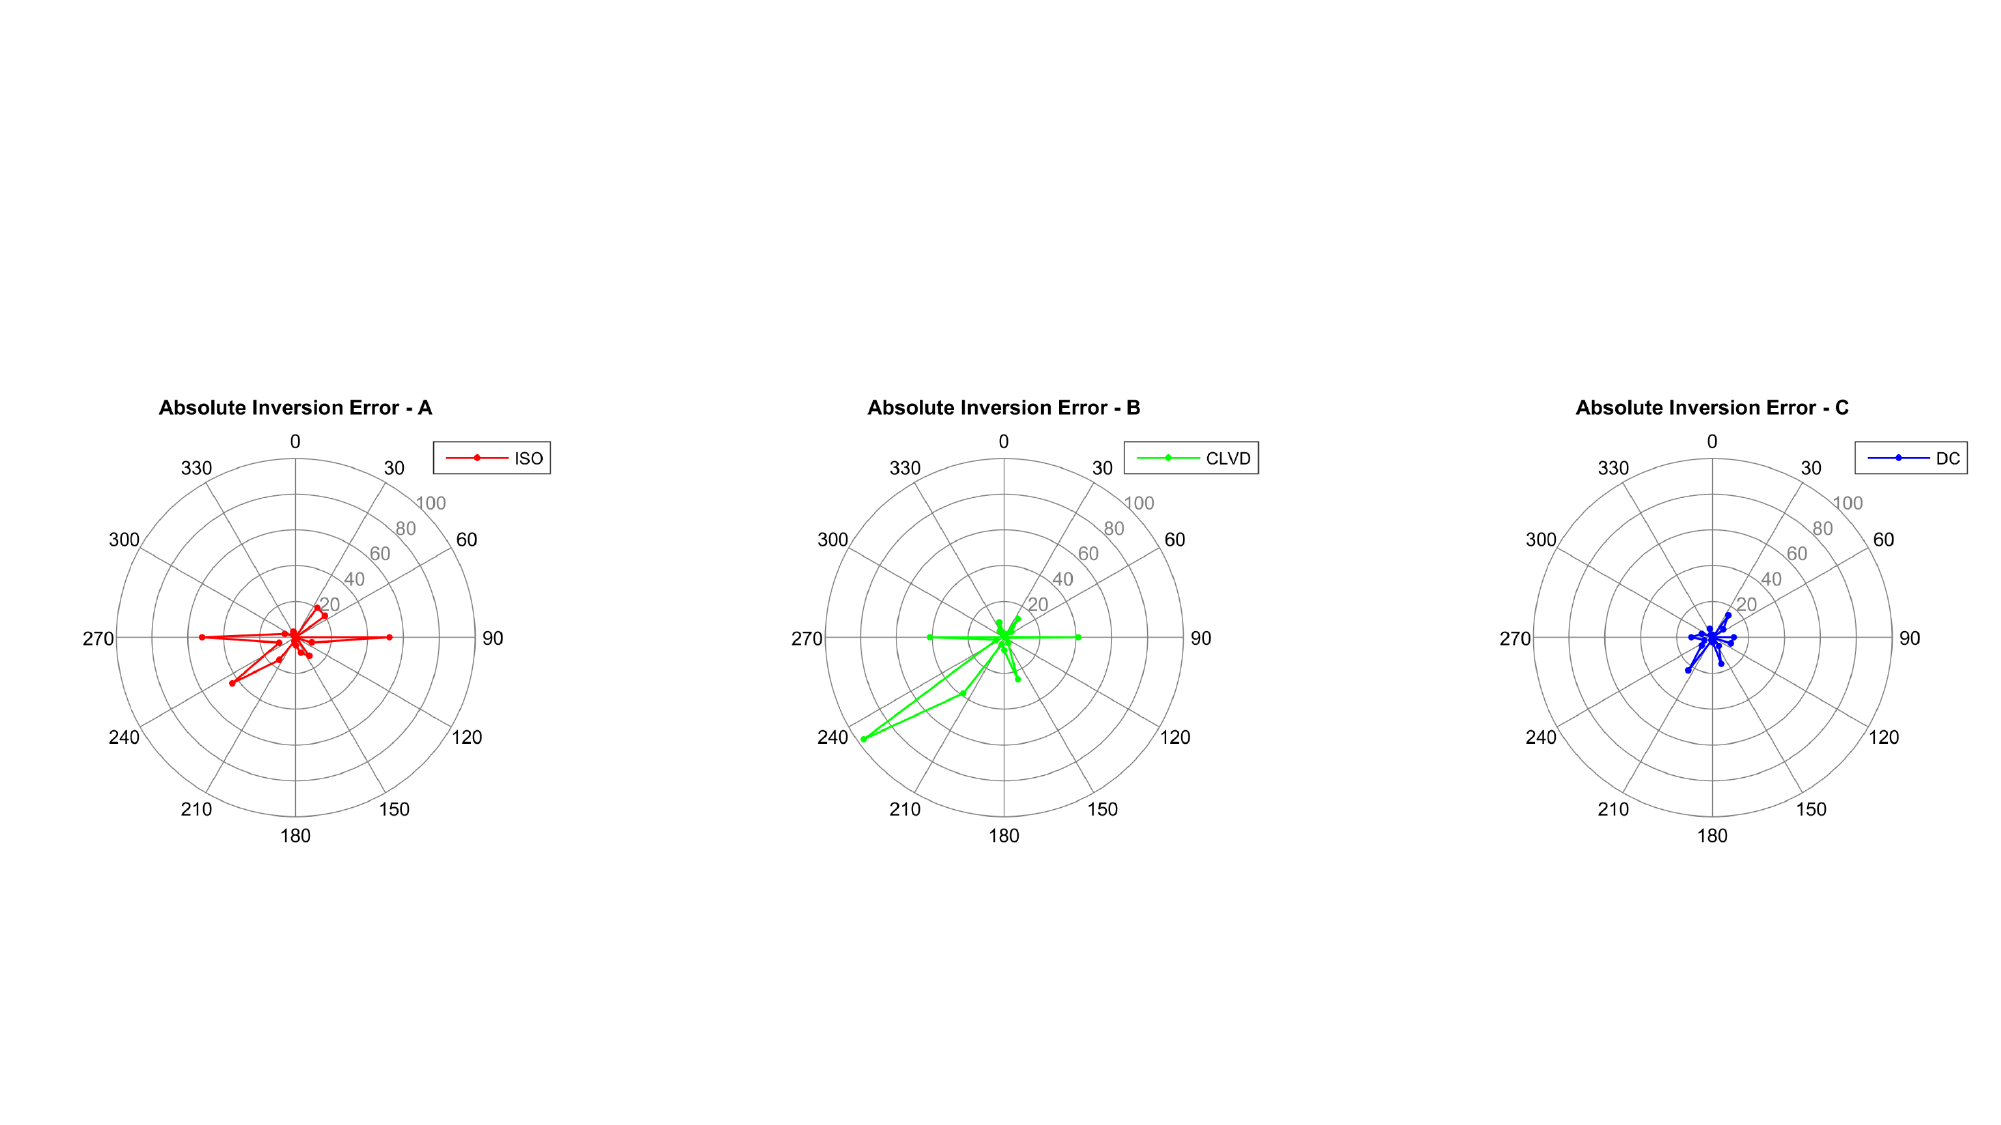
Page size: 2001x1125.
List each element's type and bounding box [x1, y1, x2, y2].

picture [0, 295, 2000, 1004]
